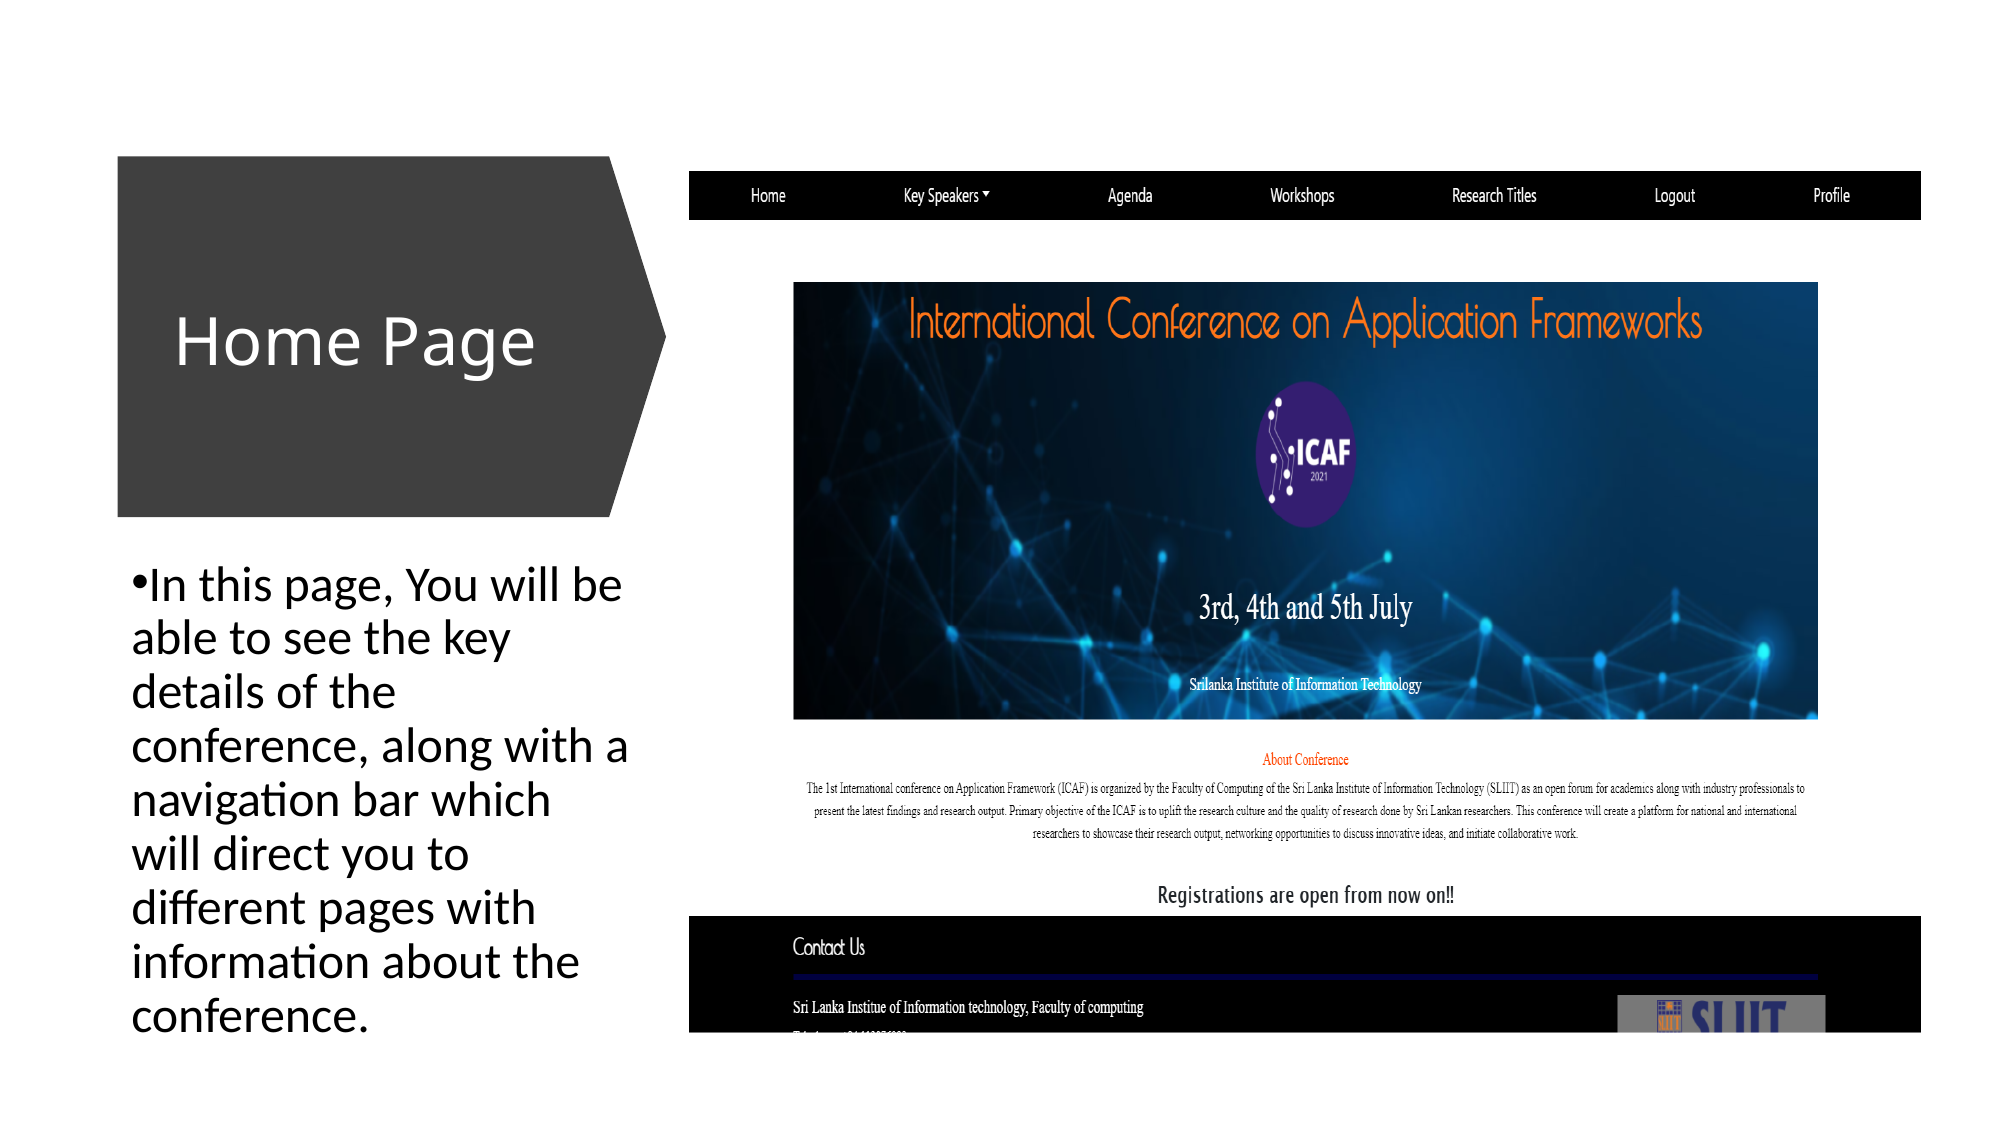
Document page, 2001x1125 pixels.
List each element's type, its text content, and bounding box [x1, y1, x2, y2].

picture [689, 170, 1921, 1033]
title Home Page [158, 197, 597, 490]
text_box [116, 155, 668, 519]
text_box In this page, You will be able to see the key details of the conference, along with a navigation bar which will direct you to different pages with information about the conference. [116, 550, 647, 1060]
